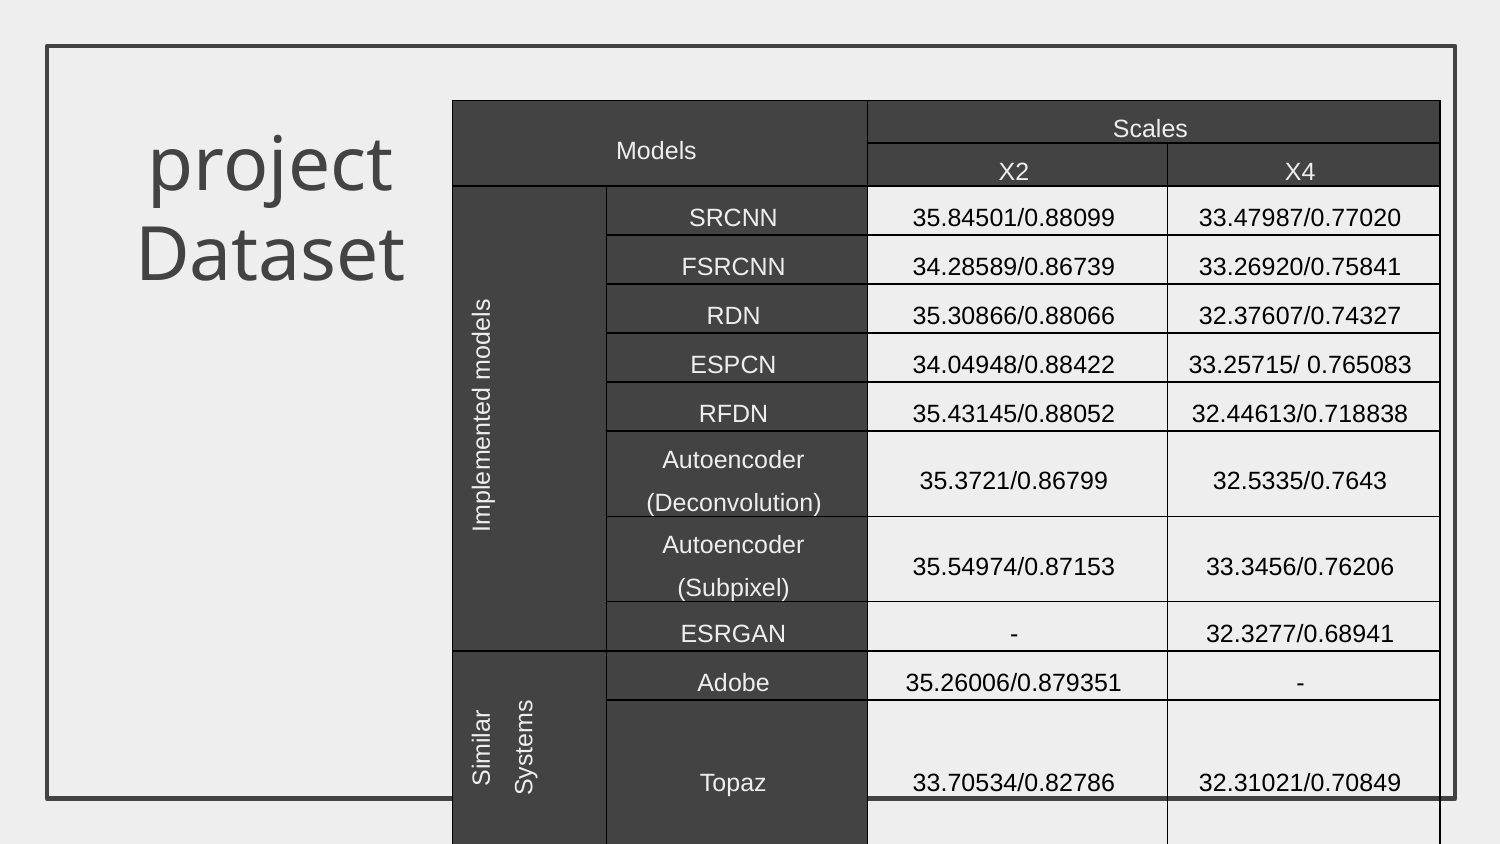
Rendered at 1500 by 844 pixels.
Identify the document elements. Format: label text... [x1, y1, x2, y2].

table_cell 33.70534/0.82786 [868, 701, 1167, 844]
table_cell Autoencoder (Subpixel) [607, 517, 867, 601]
table_cell 35.54974/0.87153 [868, 517, 1167, 601]
table_cell 35.84501/0.88099 [868, 187, 1167, 234]
table_cell 35.26006/0.879351 [868, 652, 1167, 699]
table_cell 35.43145/0.88052 [868, 383, 1167, 430]
table_cell 32.5335/0.7643 [1168, 432, 1439, 516]
table_cell 33.26920/0.75841 [1168, 236, 1439, 283]
table_cell 35.30866/0.88066 [868, 285, 1167, 332]
table_cell Similar Systems [453, 652, 606, 844]
table_cell 34.04948/0.88422 [868, 334, 1167, 381]
table_cell Autoencoder (Deconvolution) [607, 432, 867, 516]
table_cell 34.28589/0.86739 [868, 236, 1167, 283]
table_cell FSRCNN [607, 236, 867, 283]
table_cell 33.47987/0.77020 [1168, 187, 1439, 234]
table_cell 32.37607/0.74327 [1168, 285, 1439, 332]
table_header Models [453, 101, 867, 185]
table_cell 35.3721/0.86799 [868, 432, 1167, 516]
table_cell 32.3277/0.68941 [1168, 602, 1439, 650]
table_cell ESPCN [607, 334, 867, 381]
table_cell 33.3456/0.76206 [1168, 517, 1439, 601]
table_cell 33.25715/ 0.765083 [1168, 334, 1439, 381]
table_cell Implemented models [453, 187, 606, 650]
table_cell - [868, 602, 1167, 650]
table_cell RDN [607, 285, 867, 332]
table_cell RFDN [607, 383, 867, 430]
table_cell SRCNN [607, 187, 867, 234]
table_cell X2 [868, 144, 1167, 185]
table_header Scales [868, 101, 1439, 142]
table_cell 32.44613/0.718838 [1168, 383, 1439, 430]
table_cell Adobe [607, 652, 867, 699]
table_cell X4 [1168, 144, 1439, 185]
table_cell ESRGAN [607, 602, 867, 650]
table_cell 32.31021/0.70849 [1168, 701, 1439, 844]
title project Dataset [74, 100, 452, 223]
table_cell Topaz [607, 701, 867, 844]
table_cell - [1168, 652, 1439, 699]
